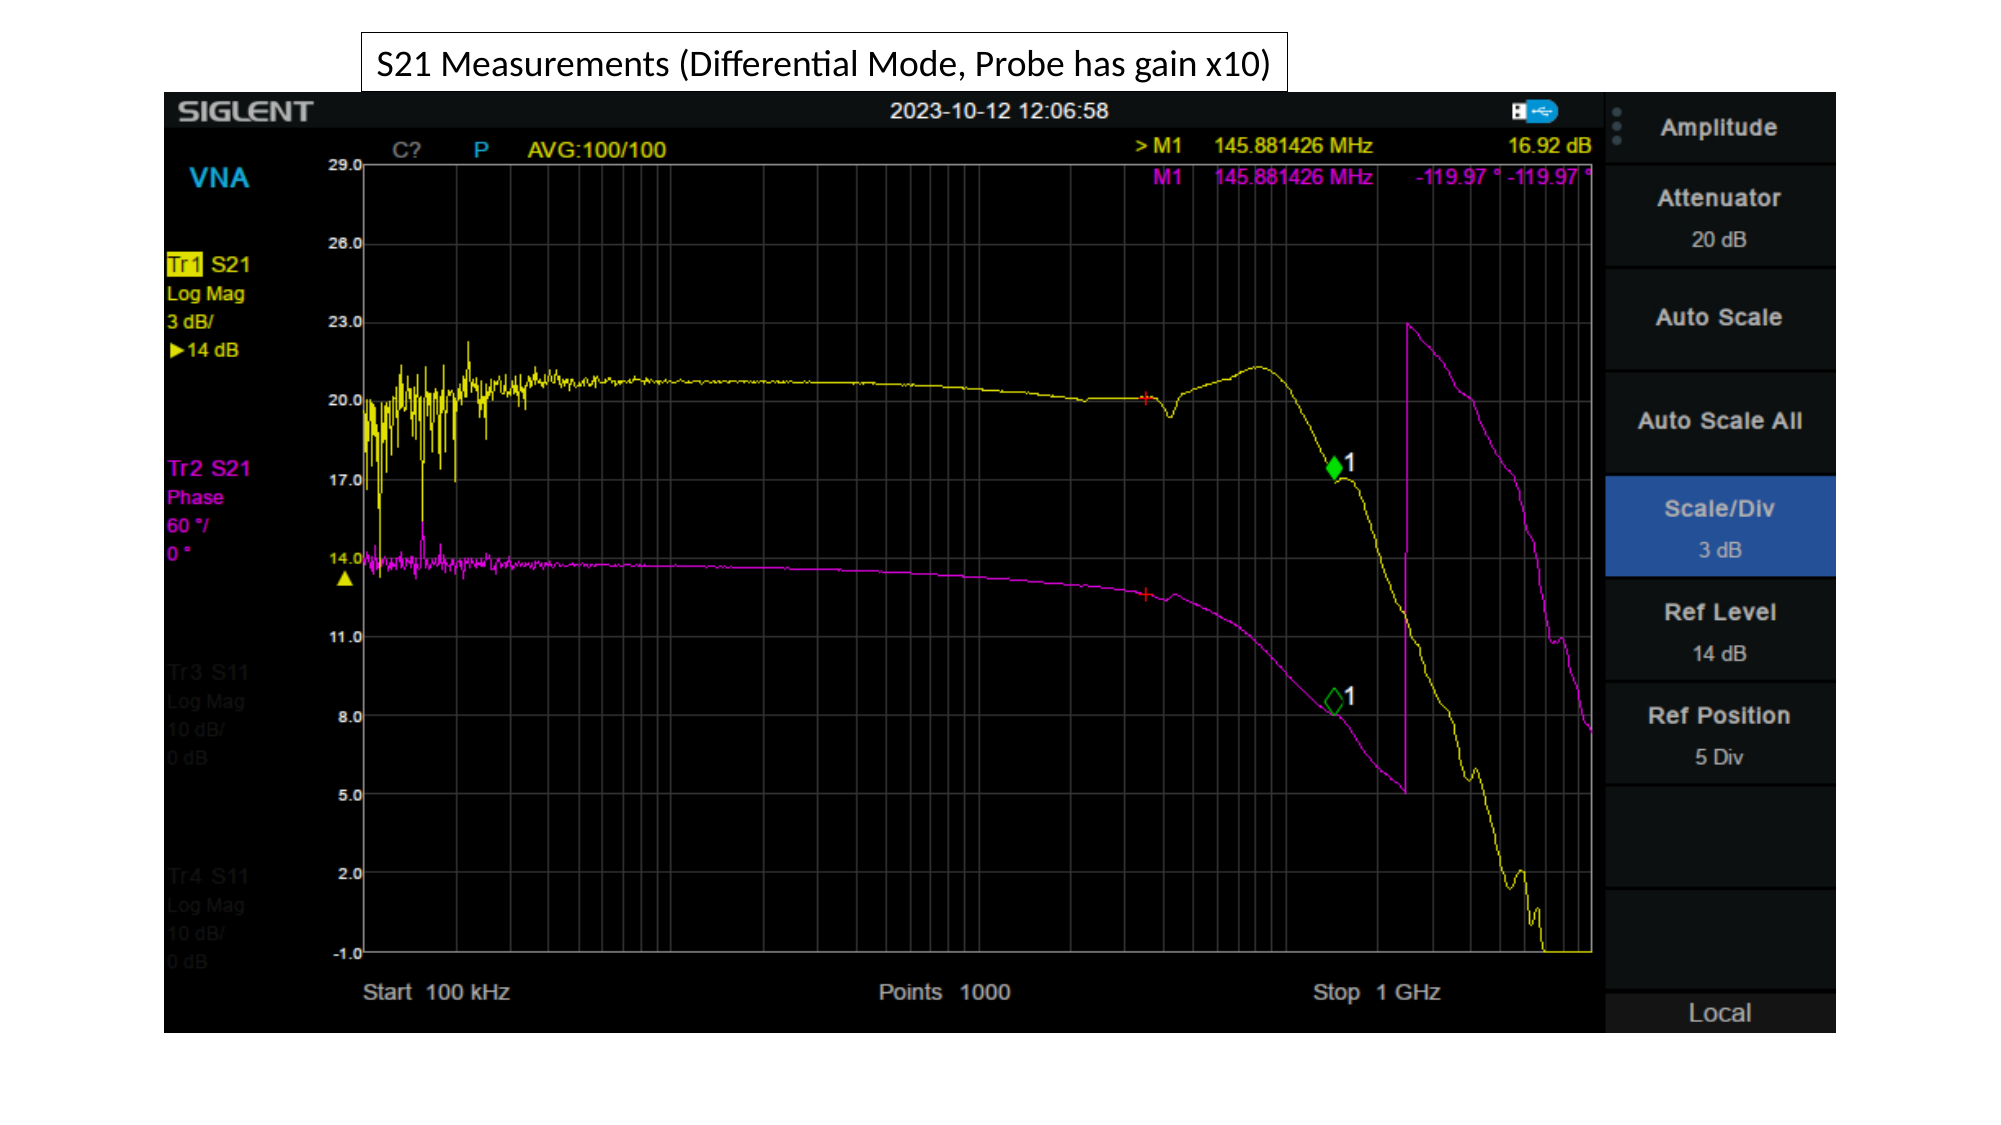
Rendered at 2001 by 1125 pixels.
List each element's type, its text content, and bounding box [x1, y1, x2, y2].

picture [164, 92, 1836, 1033]
text_box S21 Measurements (Differential Mode, Probe has gain x10) [361, 32, 1288, 92]
